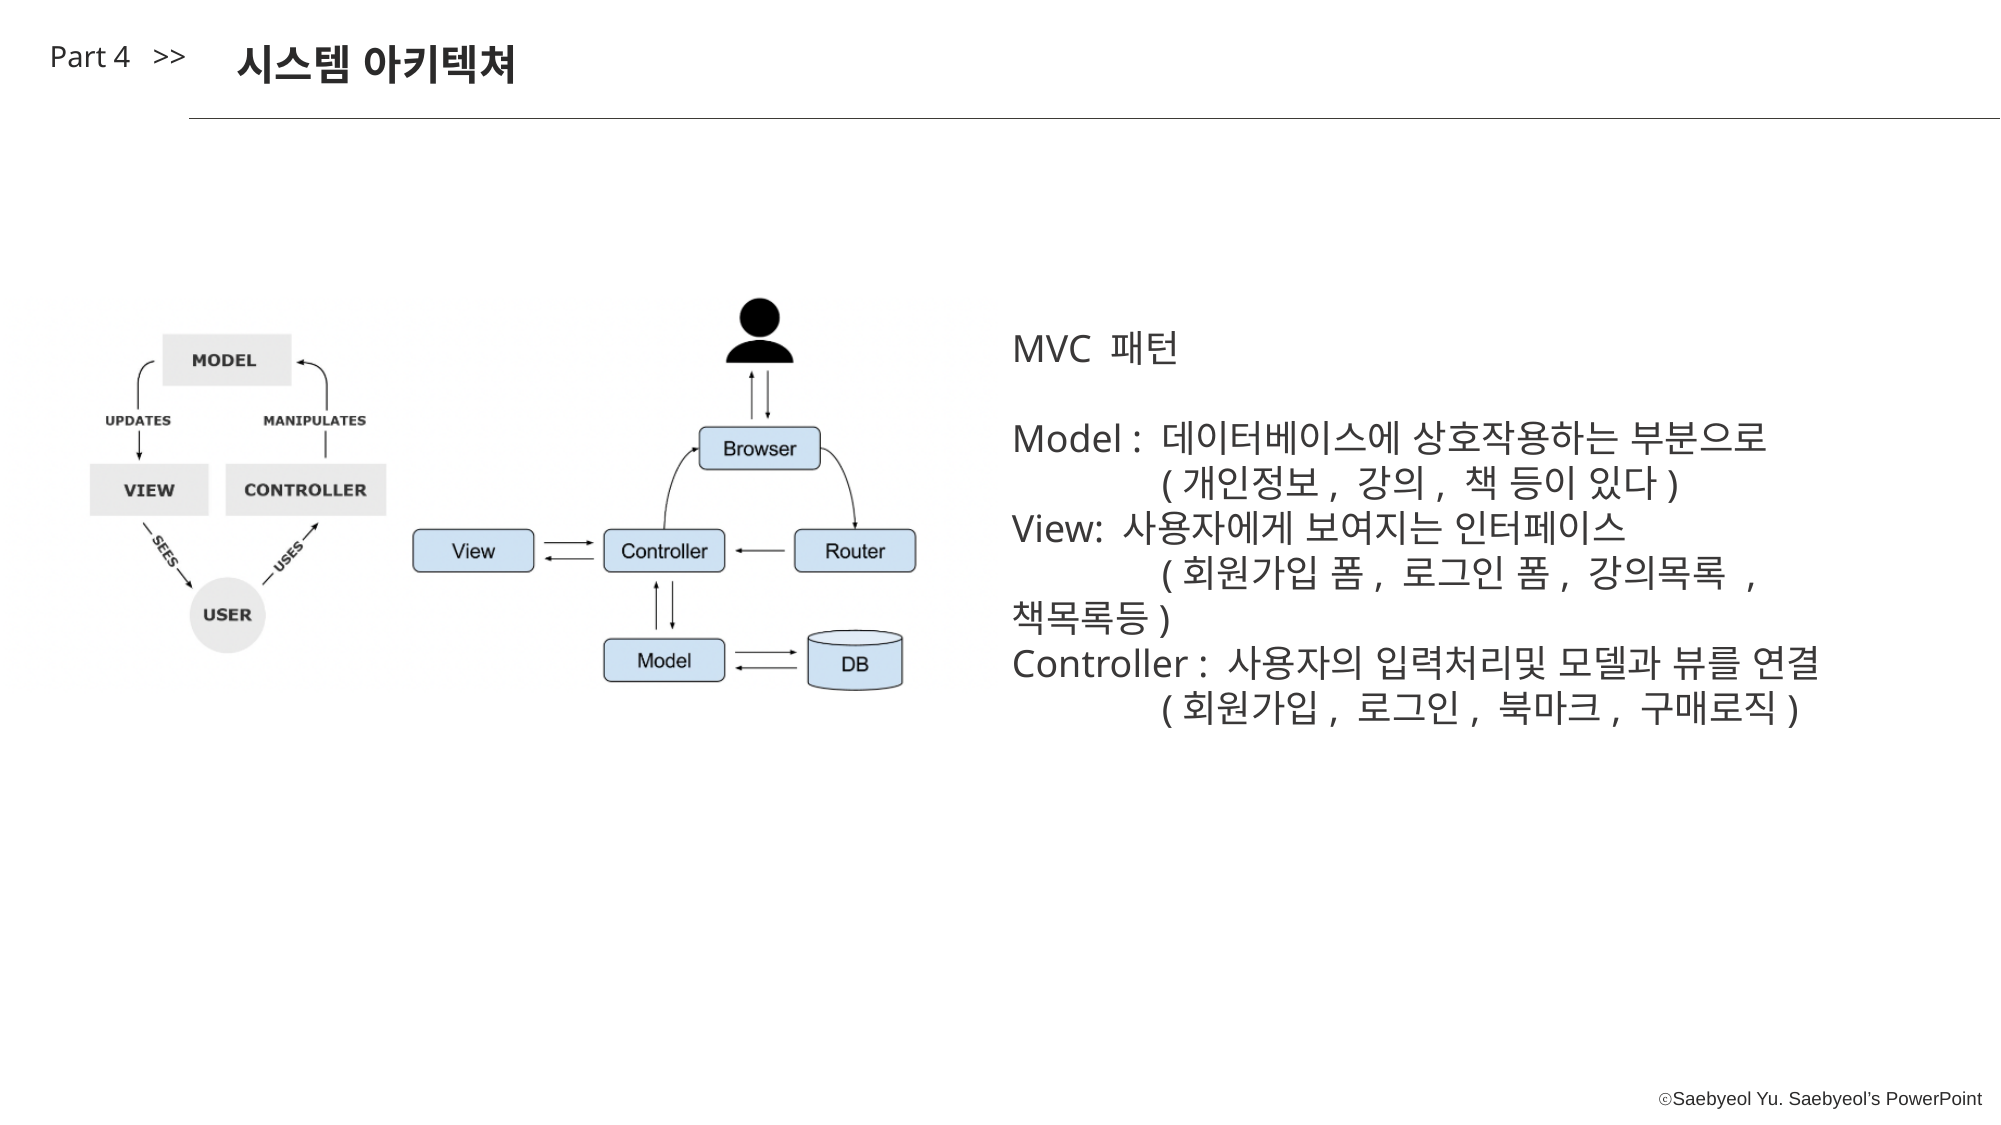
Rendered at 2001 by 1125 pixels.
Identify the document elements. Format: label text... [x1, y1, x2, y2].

text_box Part 4 >> [34, 30, 202, 81]
text_box MVC 패턴 Model : 데이터베이스에 상호작용하는 부분으로 (개인정보, 강의, 책 등이 있다) View: 사용자에게 보여지는 인터페이스 (회원가입 폼, 로그인 폼, 강의목록 , 책목록등) Controller : 사용자의 입력처리및 모델과 뷰를 연결 (회원가입, 로그인, 북마크, 구매로직) [998, 318, 1925, 738]
picture [3, 252, 998, 742]
text_box 시스템 아키텍쳐 [221, 31, 533, 97]
